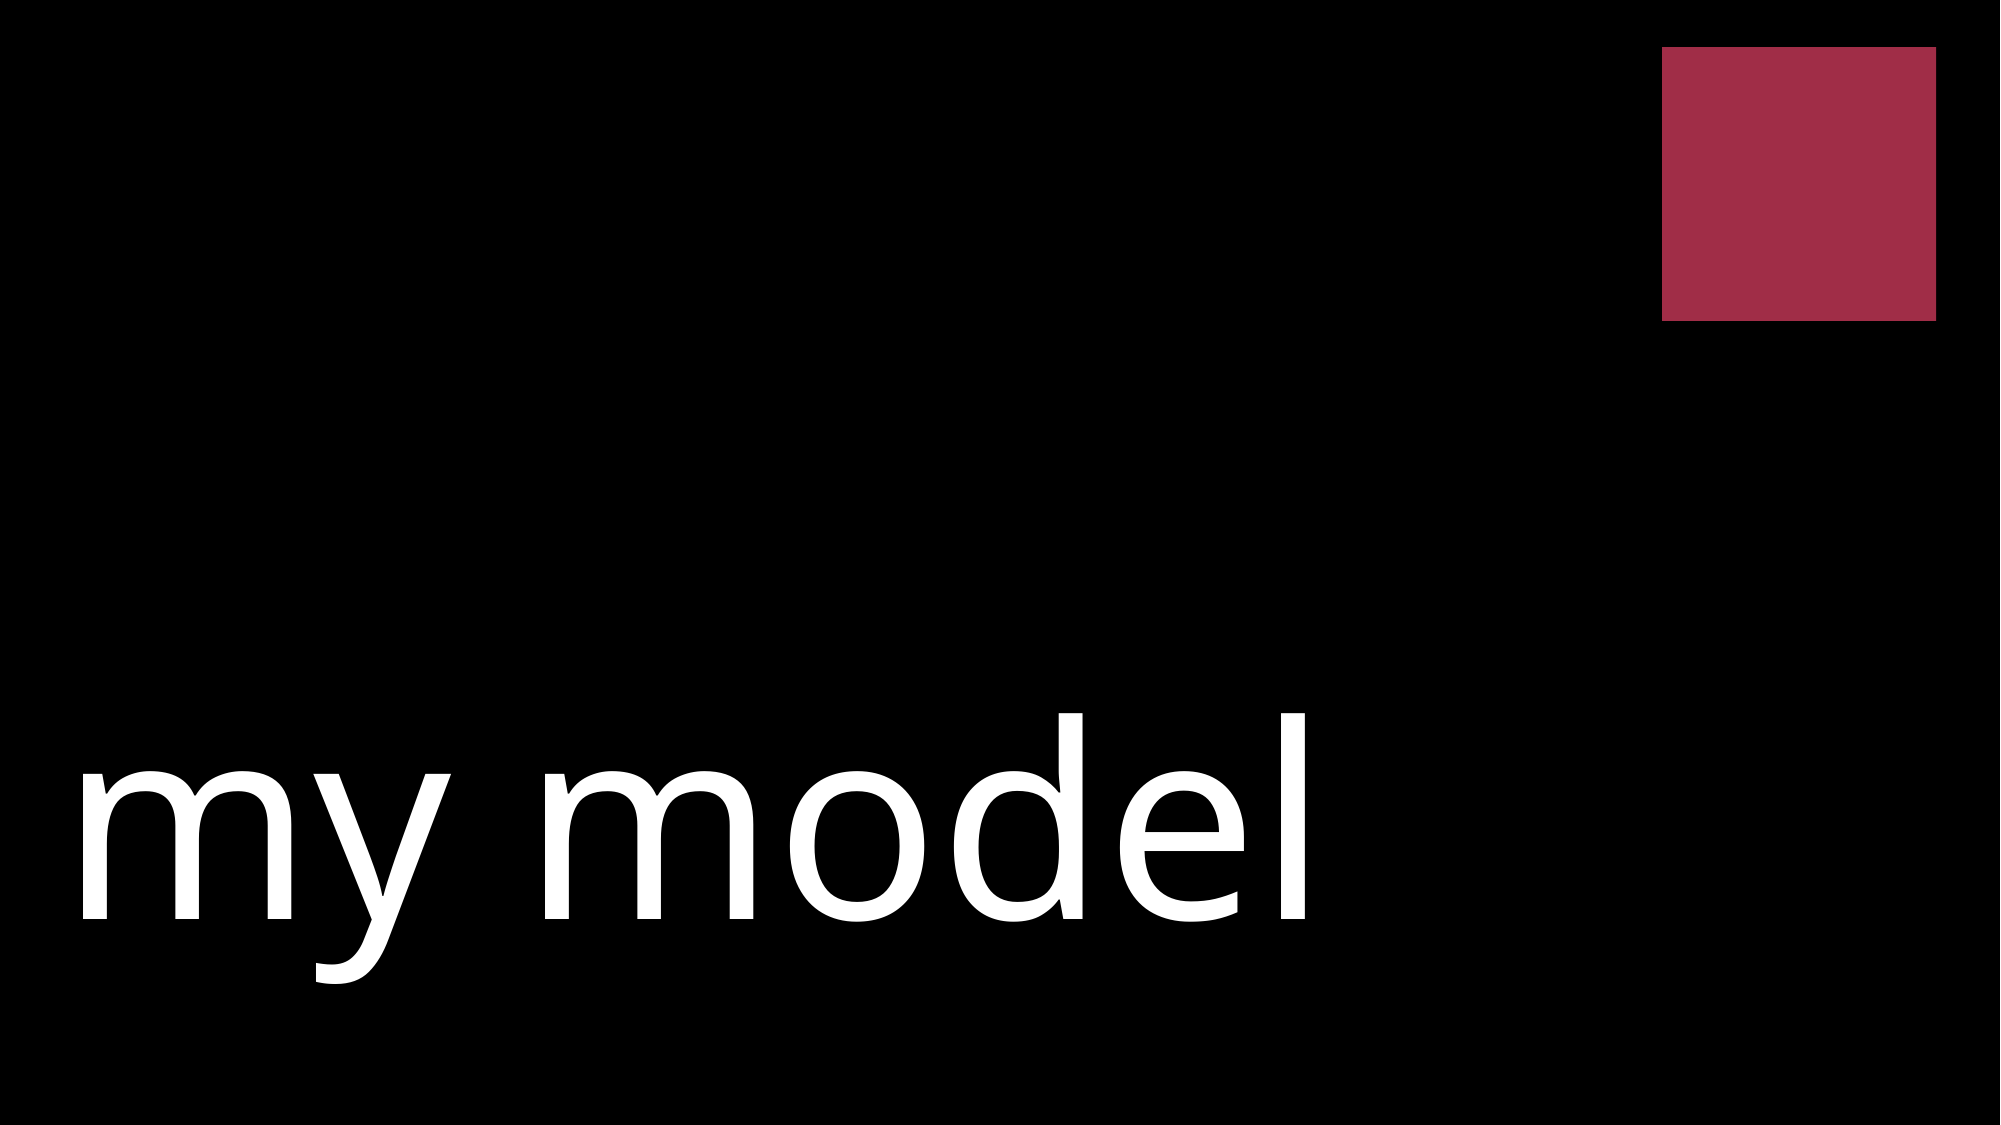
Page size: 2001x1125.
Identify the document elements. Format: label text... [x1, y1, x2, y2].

text_box [1661, 46, 1937, 322]
title my model [45, 593, 1546, 986]
